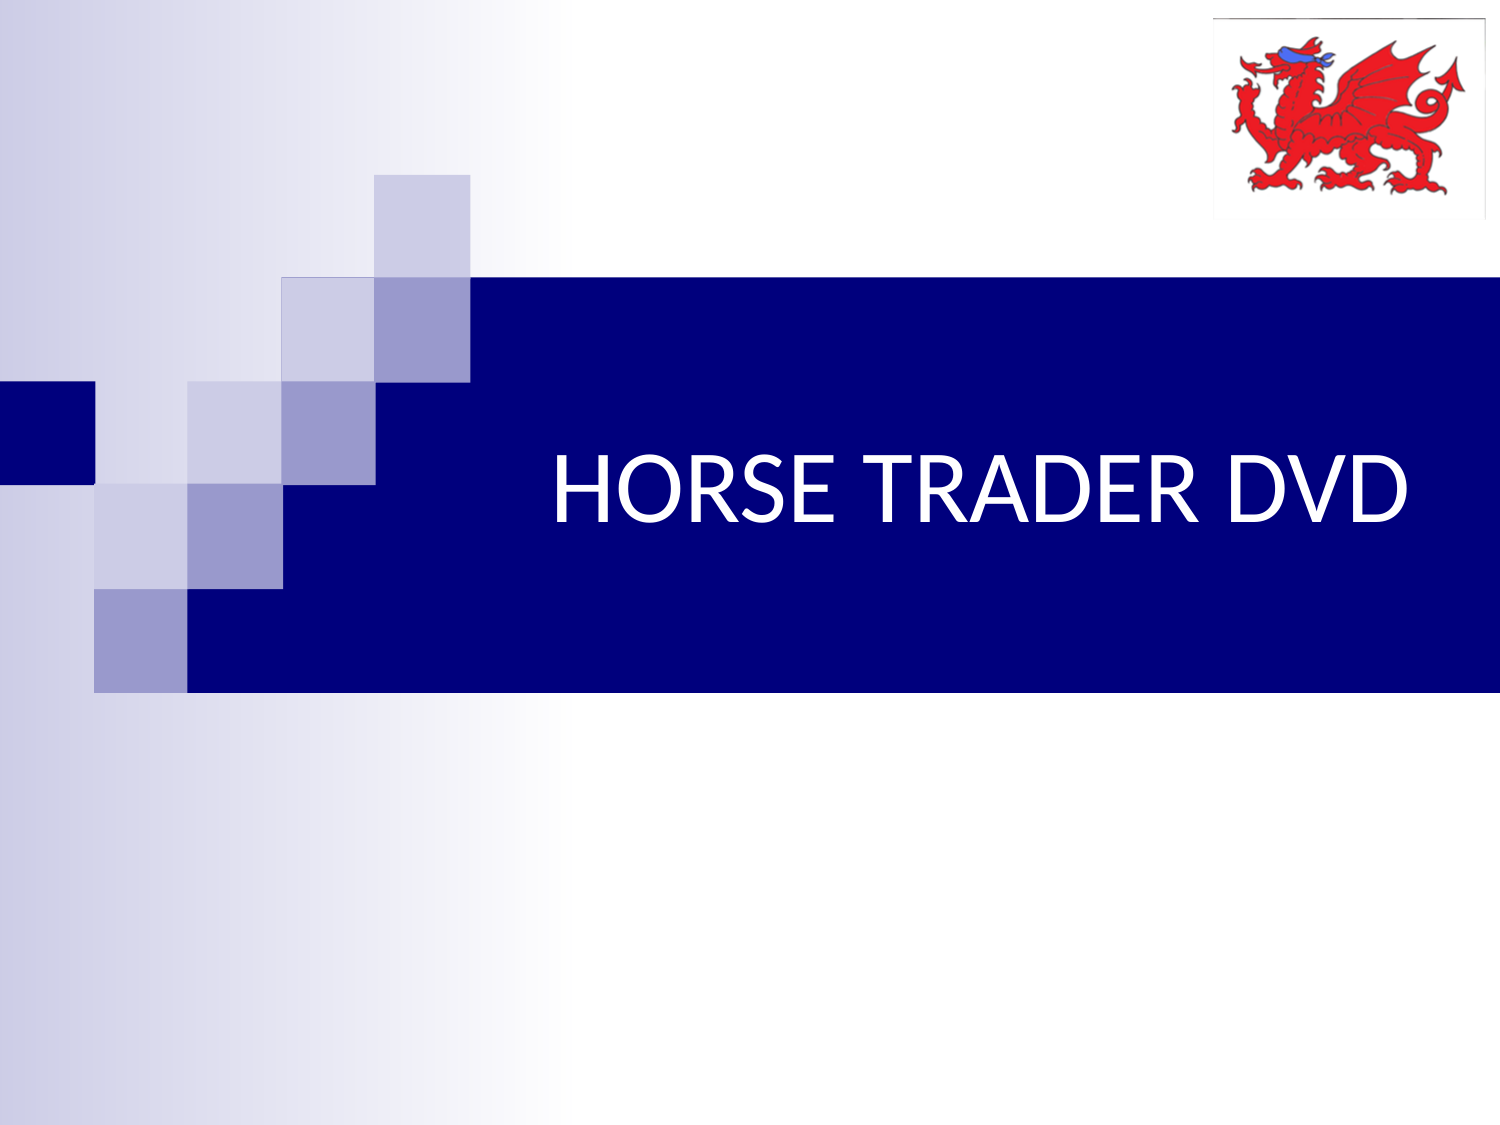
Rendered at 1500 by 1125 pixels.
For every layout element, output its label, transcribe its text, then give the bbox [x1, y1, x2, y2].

picture [1210, 18, 1489, 246]
title HORSE TRADER DVD [487, 299, 1475, 663]
